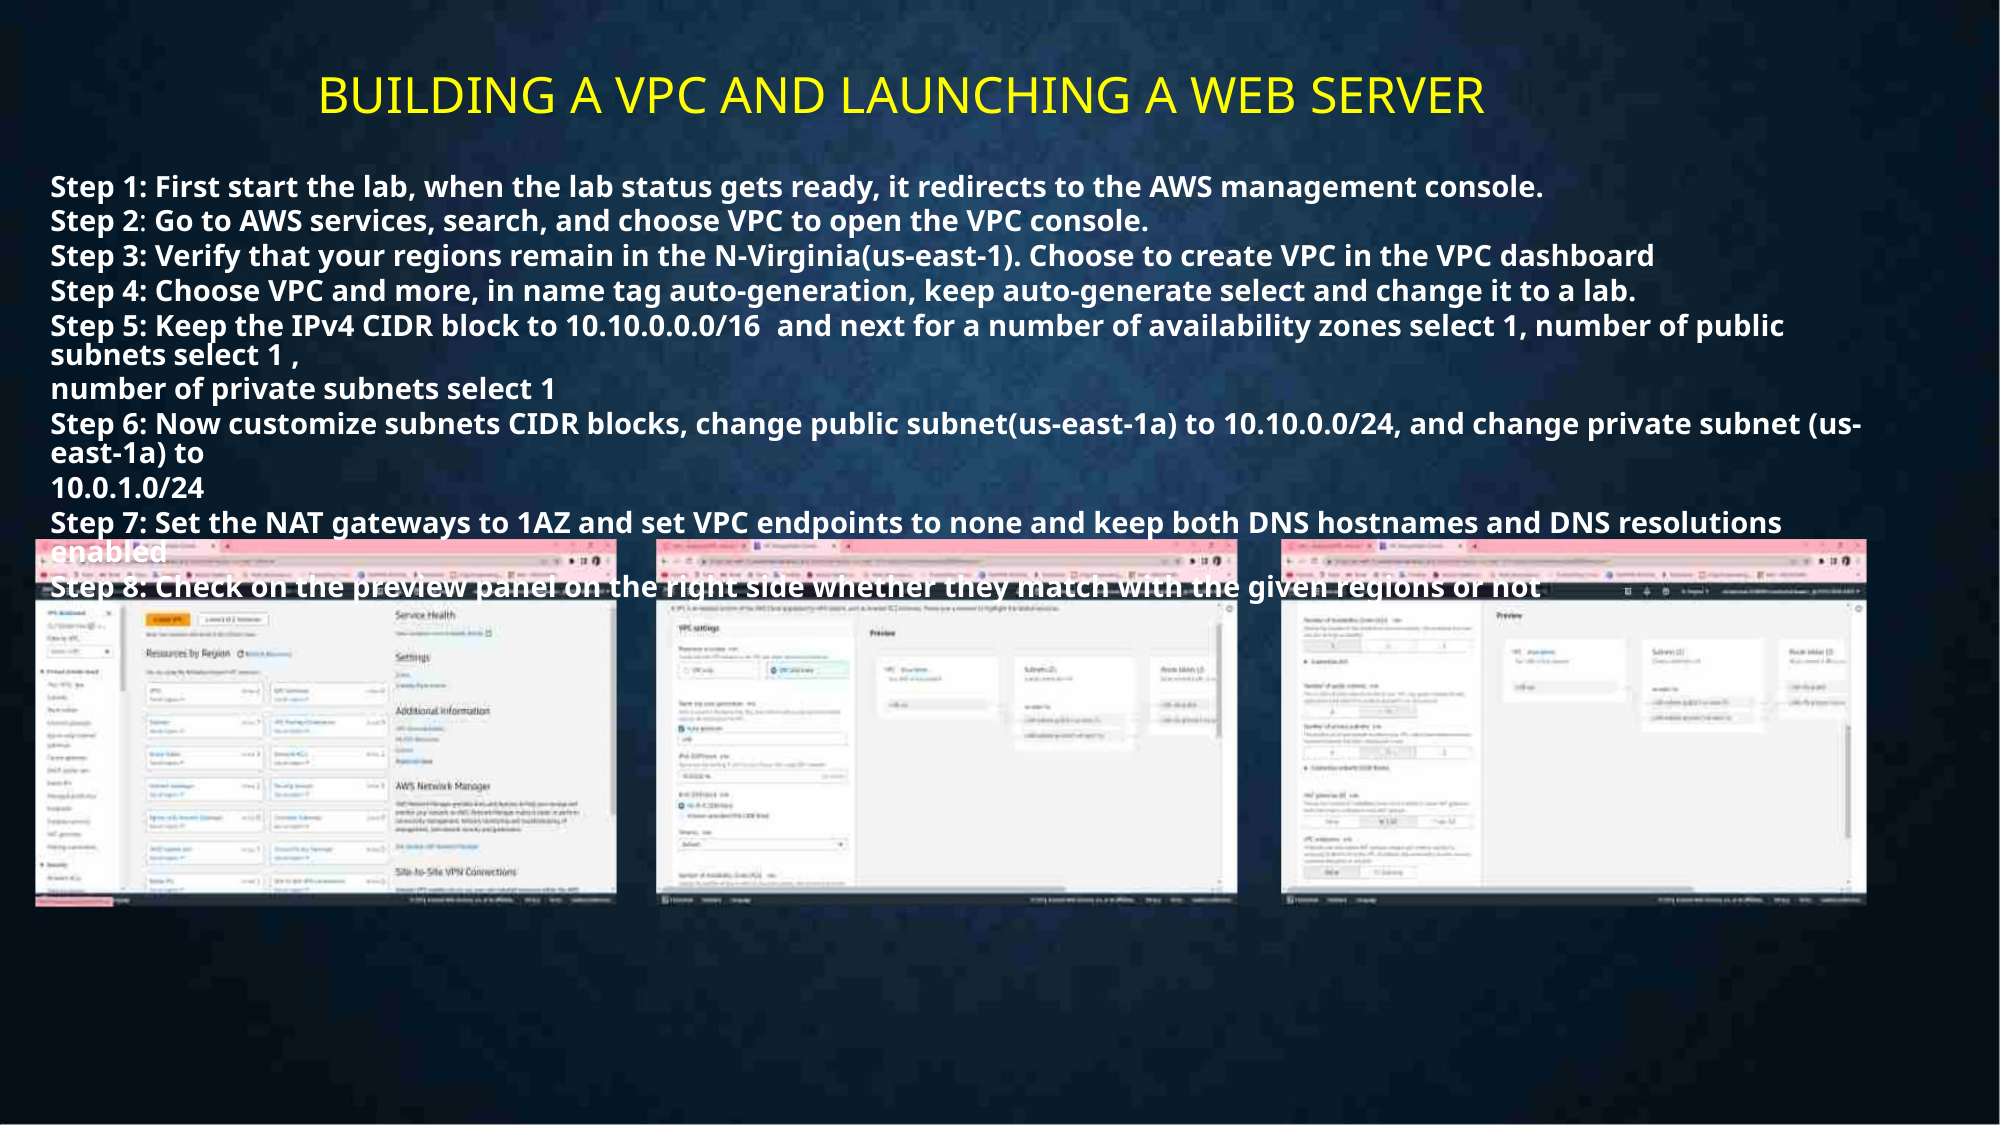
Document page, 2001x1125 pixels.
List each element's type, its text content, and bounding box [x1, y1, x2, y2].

text_box [0, 0, 2000, 1125]
text_box BUILDING A VPC AND LAUNCHING A WEB SERVER [317, 65, 1637, 125]
text_box Step 1: First start the lab, when the lab status gets ready, it redirects to the AWS management console. Step 2: Go to AWS services, search, and choose VPC to open the VPC console. Step 3: Verify that your regions remain in the N-Virginia(us-east-1). Choose to create VPC in the VPC dashboard Step 4: Choose VPC and more, in name tag auto-generation, keep auto-generate select and change it to a lab. Step 5: Keep the IPv4 CIDR block to 10.10.0.0.0/16 and next for a number of availability zones select 1, number of public subnets select 1 , number of private subnets select 1 Step 6: Now customize subnets CIDR blocks, change public subnet(us-east-1a) to 10.10.0.0/24, and change private subnet (us-east-1a) to 10.0.1.0/24 Step 7: Set the NAT gateways to 1AZ and set VPC endpoints to none and keep both DNS hostnames and DNS resolutions enabled Step 8: Check on the preview panel on the right side whether they match with the given regions or not [50, 174, 1905, 604]
